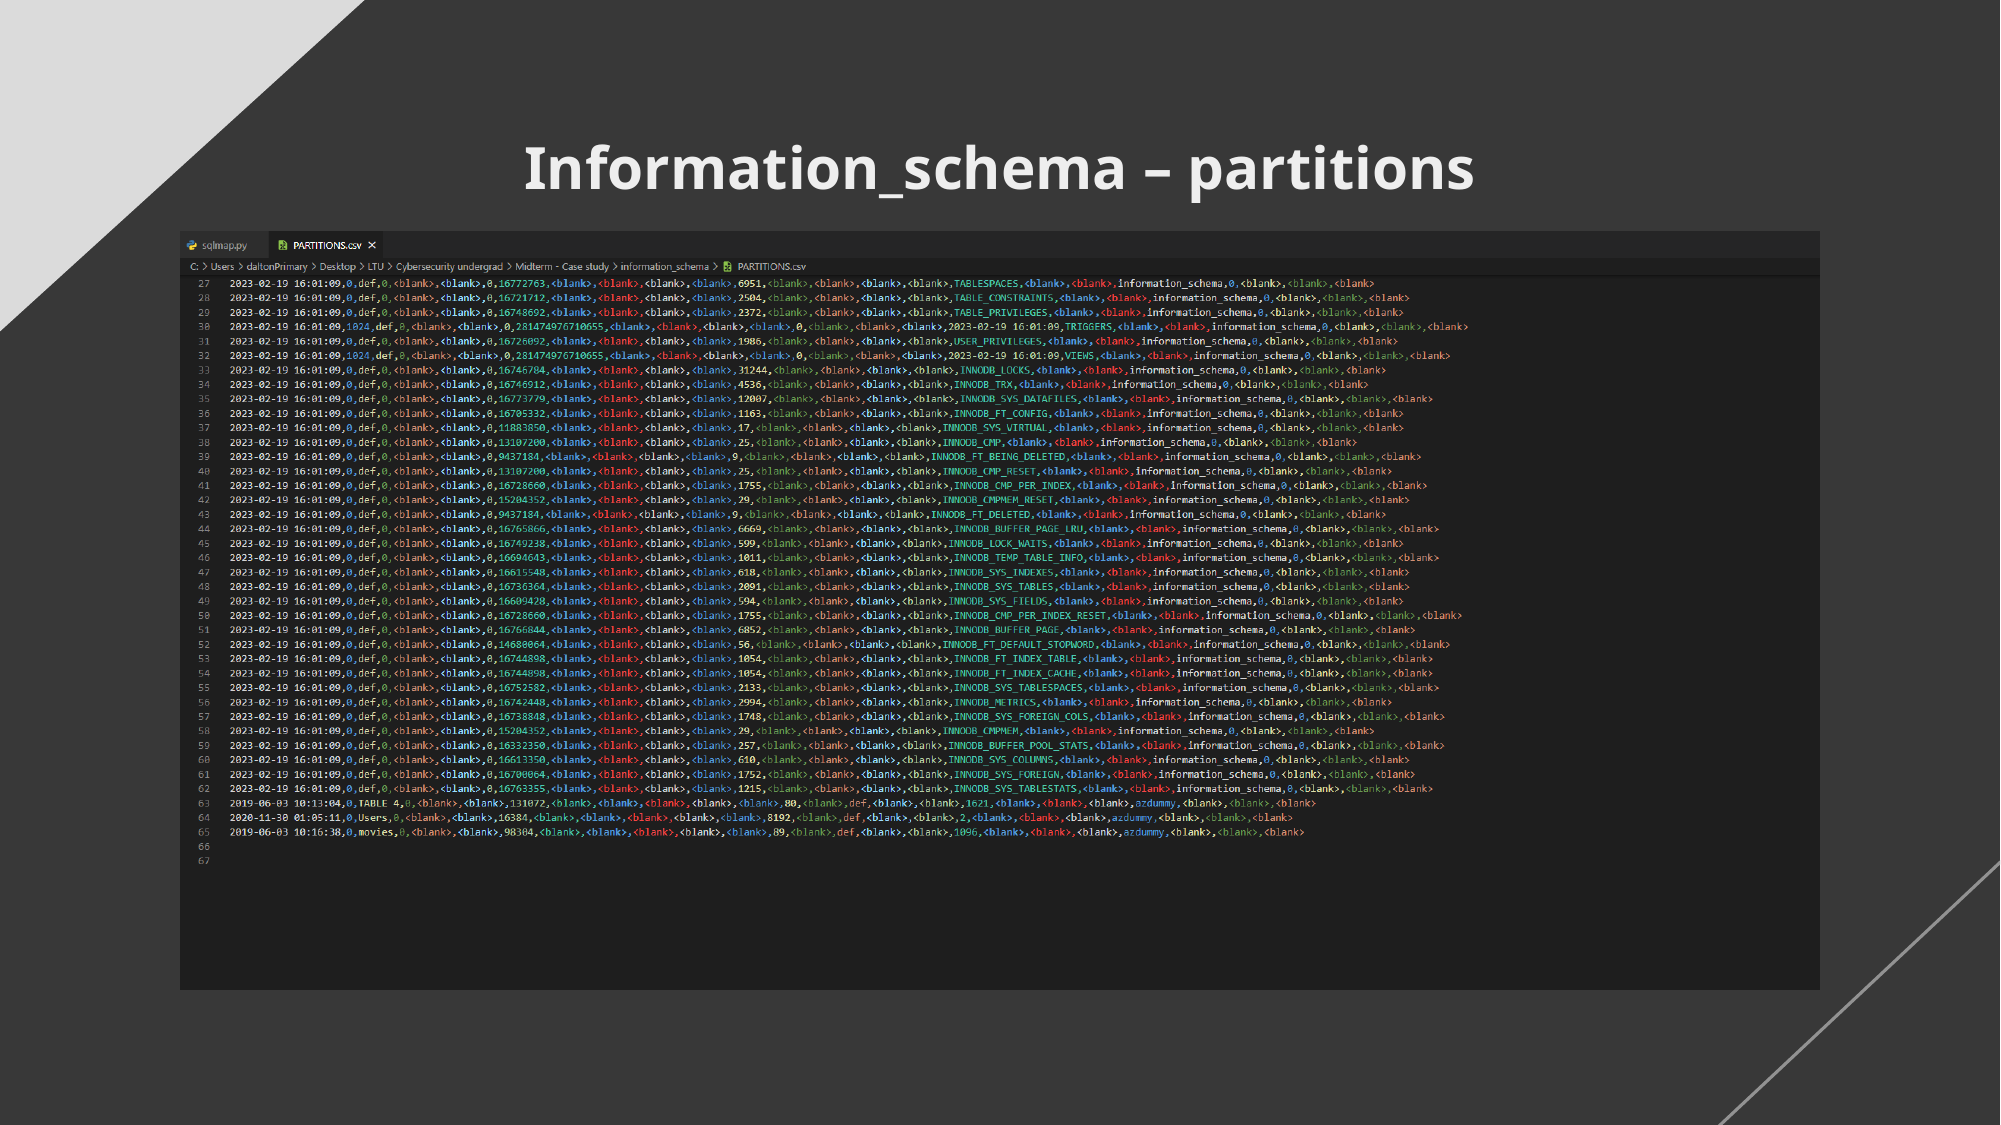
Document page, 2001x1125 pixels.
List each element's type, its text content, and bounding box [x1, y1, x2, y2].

title Information_schema – partitions [195, 116, 1805, 228]
picture [179, 231, 1821, 990]
